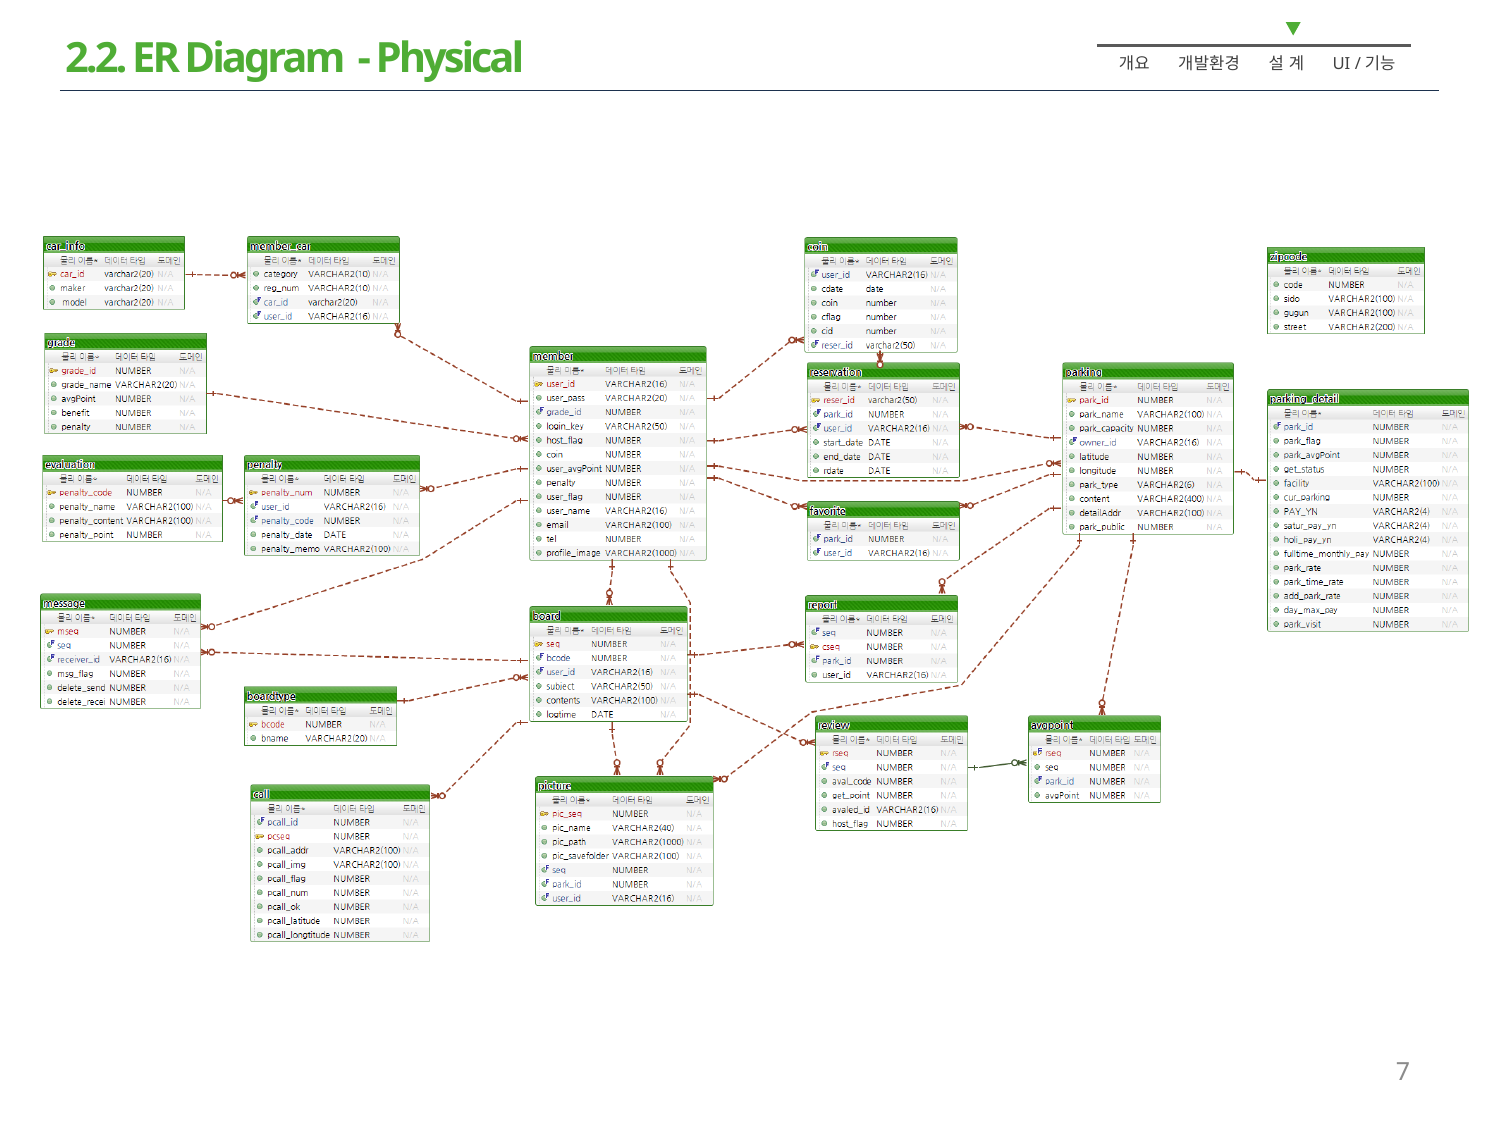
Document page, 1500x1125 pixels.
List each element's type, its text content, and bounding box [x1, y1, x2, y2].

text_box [1089, 21, 1426, 82]
title 2.2. ER Diagram - Physical [49, 7, 1198, 104]
picture [40, 235, 1469, 943]
slide_number 7 [1074, 1042, 1425, 1103]
